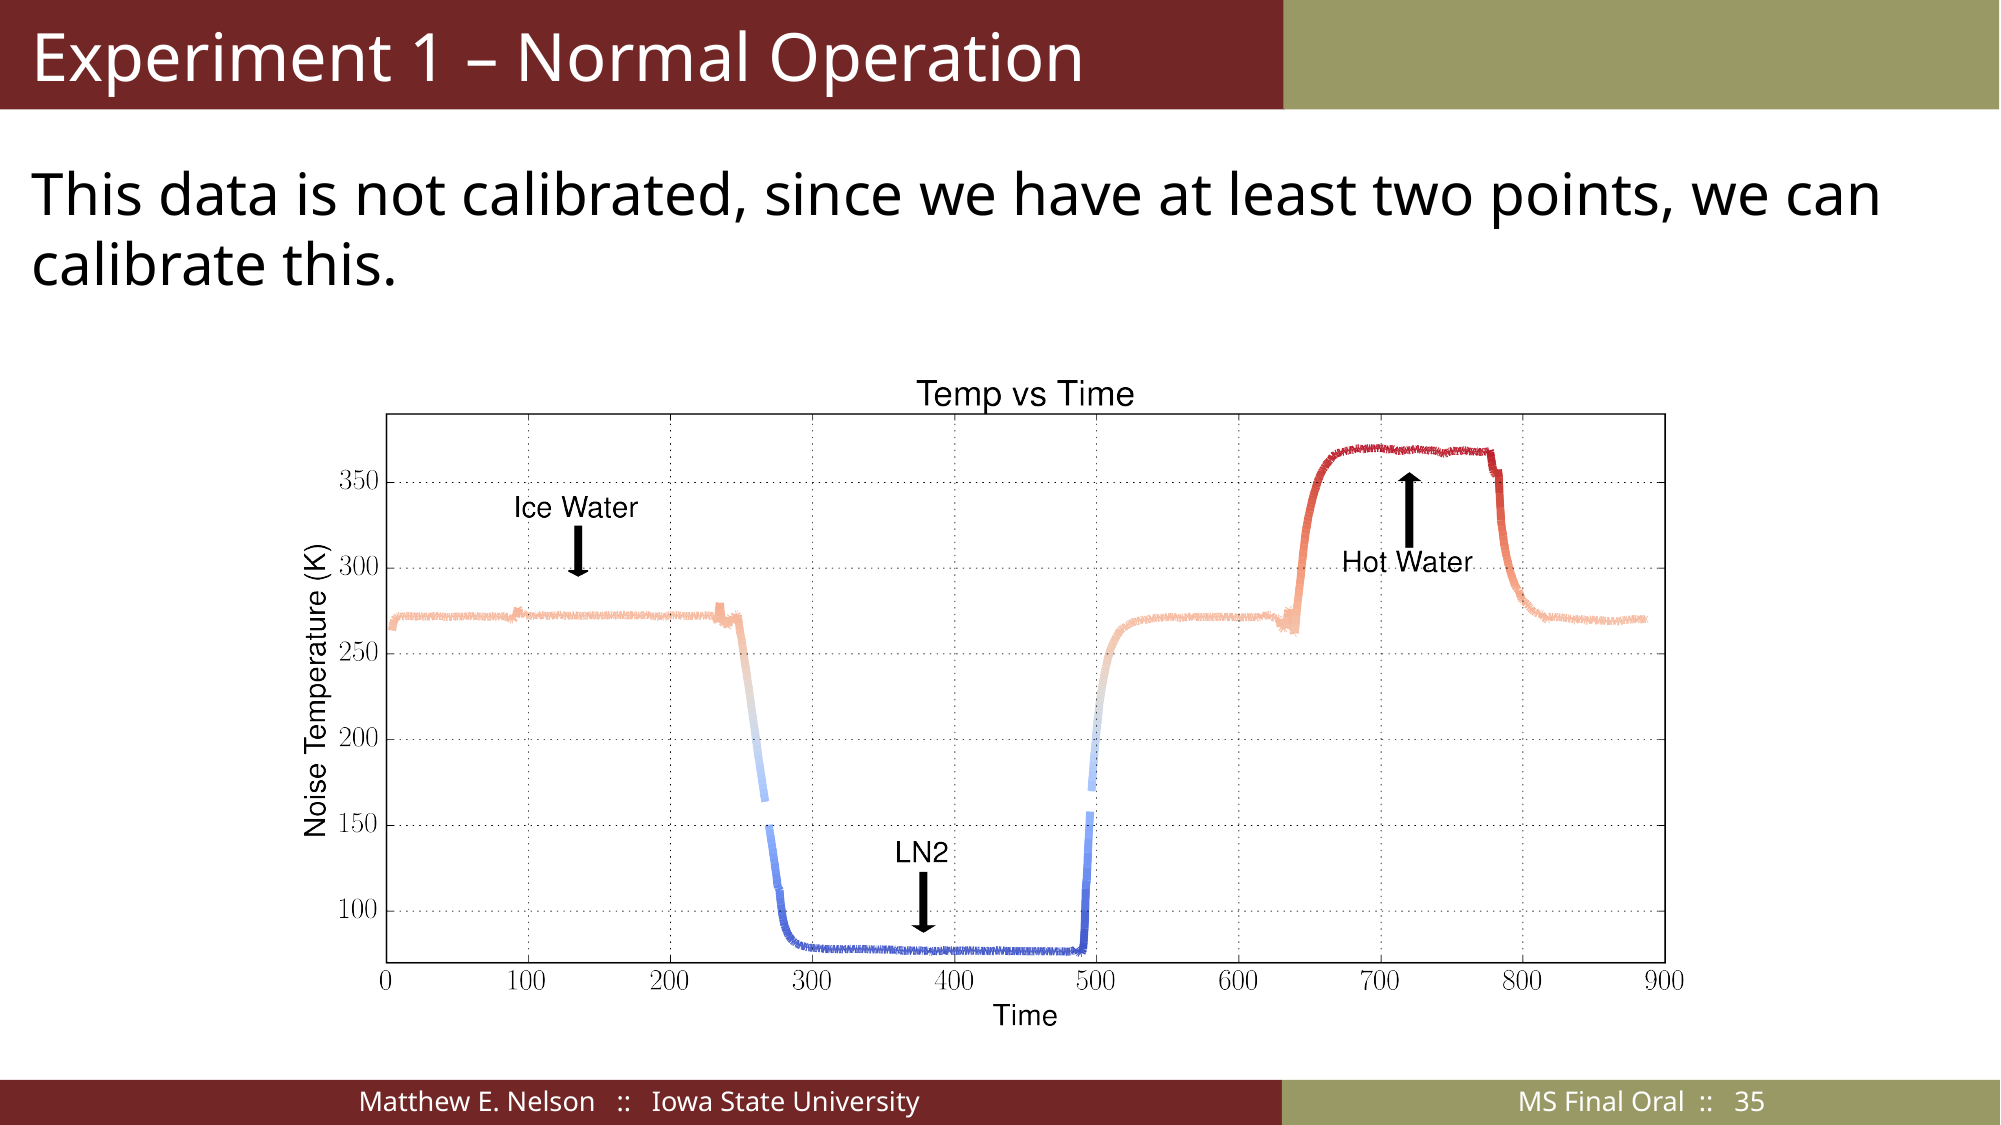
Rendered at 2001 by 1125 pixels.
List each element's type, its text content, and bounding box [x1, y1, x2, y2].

picture [179, 343, 1831, 1051]
title Experiment 1 – Normal Operation [16, 0, 1284, 110]
list This data is not calibrated, since we have at least two points, we can calibrate this. [16, 149, 1950, 1063]
